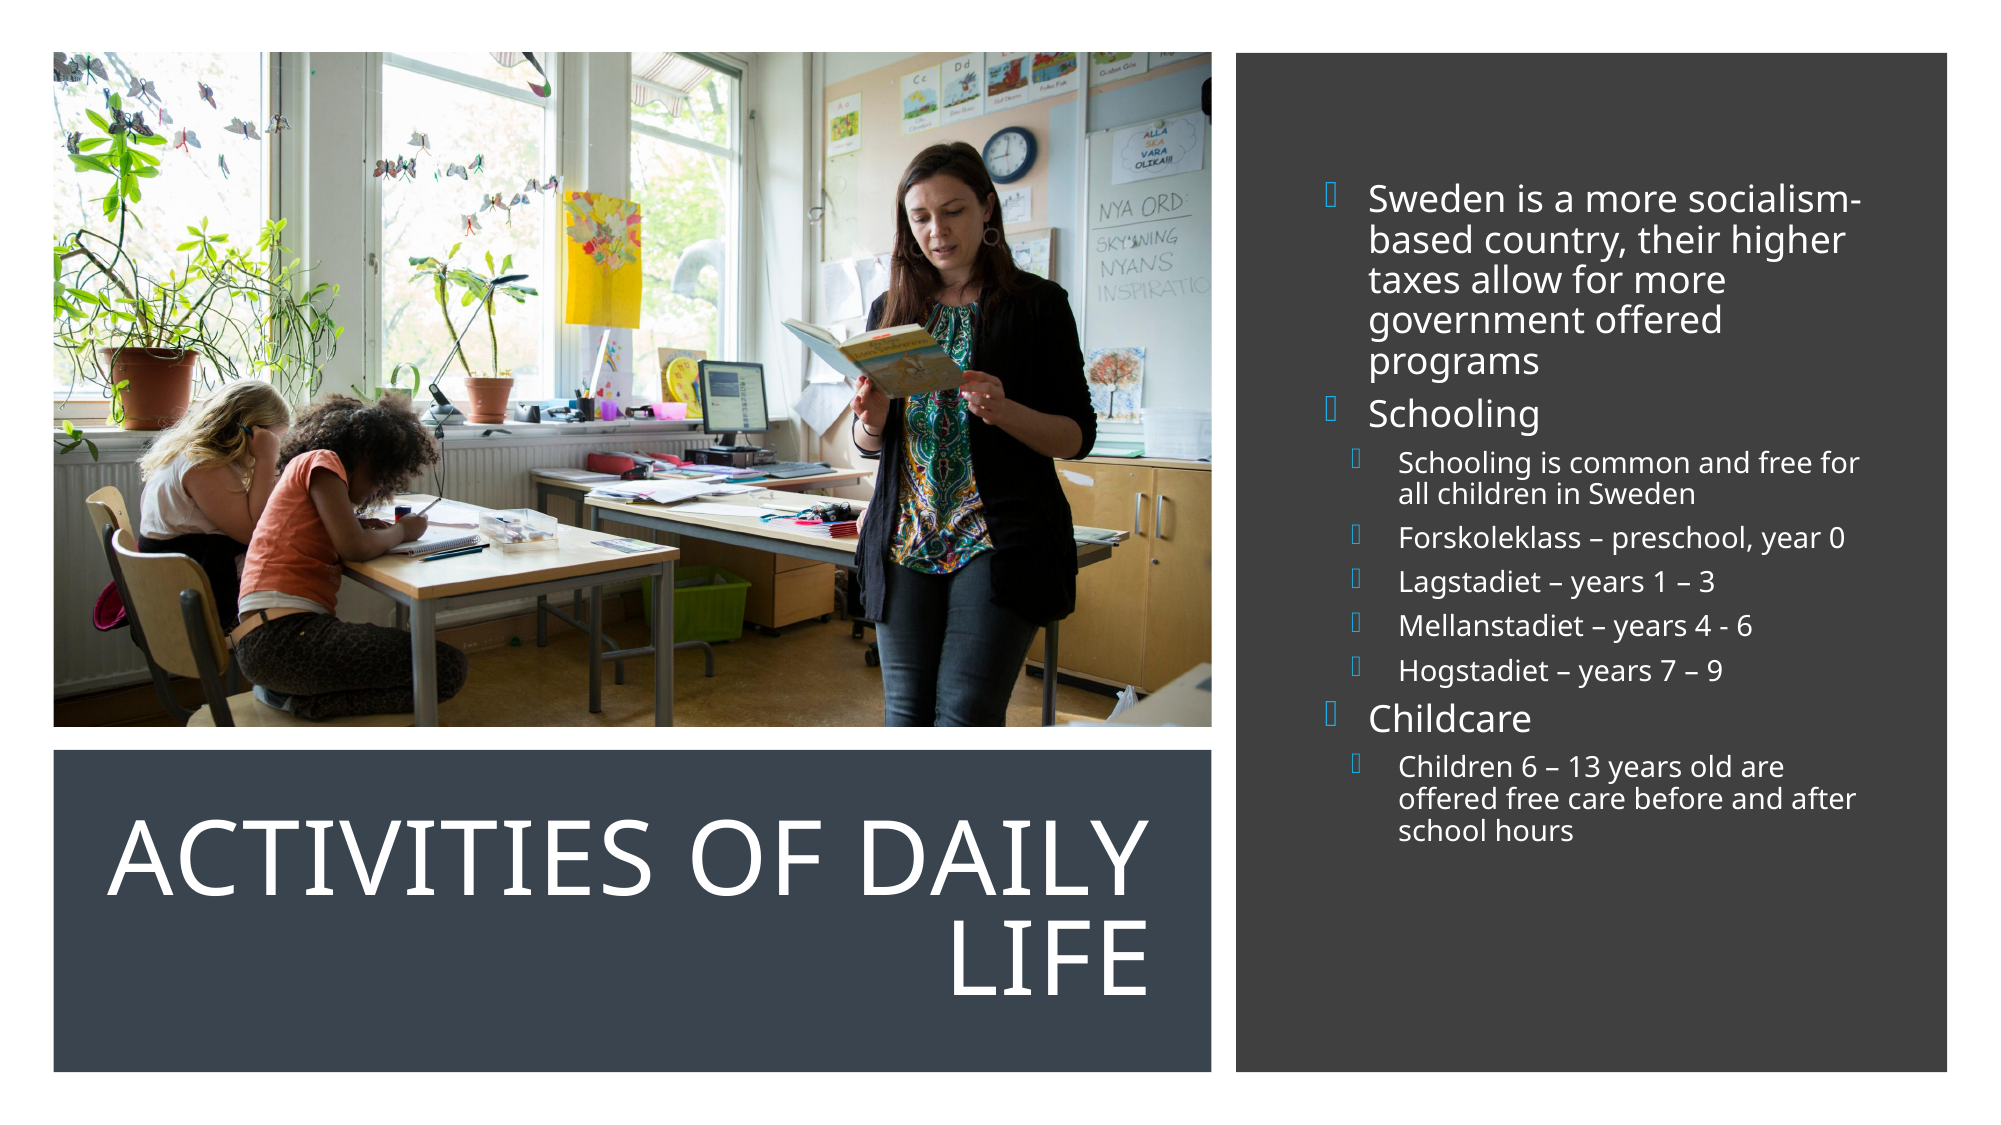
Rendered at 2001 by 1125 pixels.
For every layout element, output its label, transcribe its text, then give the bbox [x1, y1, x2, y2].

list Sweden is a more socialism-based country, their higher taxes allow for more government offered programs Schooling Schooling is common and free for all children in Sweden Forskoleklass – preschool, year 0 Lagstadiet – years 1 – 3 Mellanstadiet – years 4 - 6 Hogstadiet – years 7 – 9 Childcare Children 6 – 13 years old are offered free care before and after school hours [1317, 150, 1879, 947]
picture [53, 52, 1212, 727]
text_box [1235, 51, 1948, 1074]
text_box [52, 749, 1213, 1073]
title Activities of Daily Life [85, 782, 1168, 1049]
